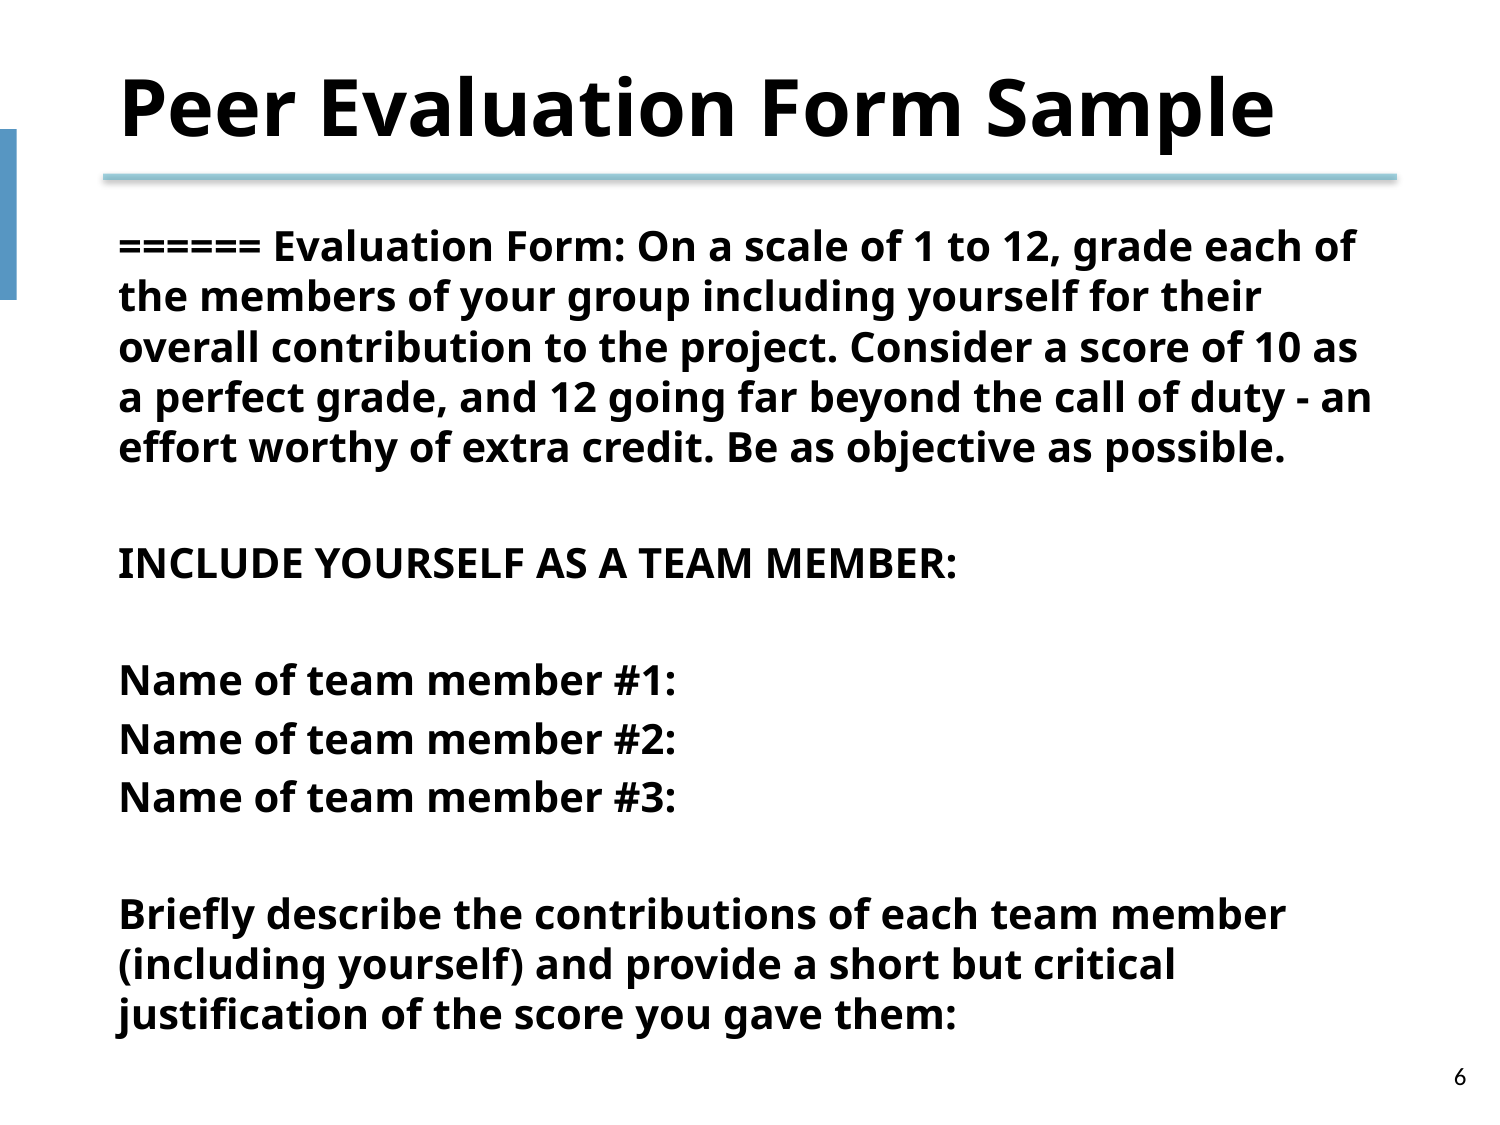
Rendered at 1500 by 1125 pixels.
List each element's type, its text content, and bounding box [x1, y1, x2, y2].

list ====== Evaluation Form: On a scale of 1 to 12, grade each of the members of your group including yourself for their overall contribution to the project. Consider a score of 10 as a perfect grade, and 12 going far beyond the call of duty - an effort worthy of extra credit. Be as objective as possible. INCLUDE YOURSELF AS A TEAM MEMBER: Name of team member #1: Name of team member #2: Name of team member #3: Briefly describe the contributions of each team member (including yourself) and provide a short but critical justification of the score you gave them: [103, 212, 1397, 1083]
slide_number 6 [1131, 1045, 1482, 1106]
title Peer Evaluation Form Sample [103, 25, 1397, 185]
